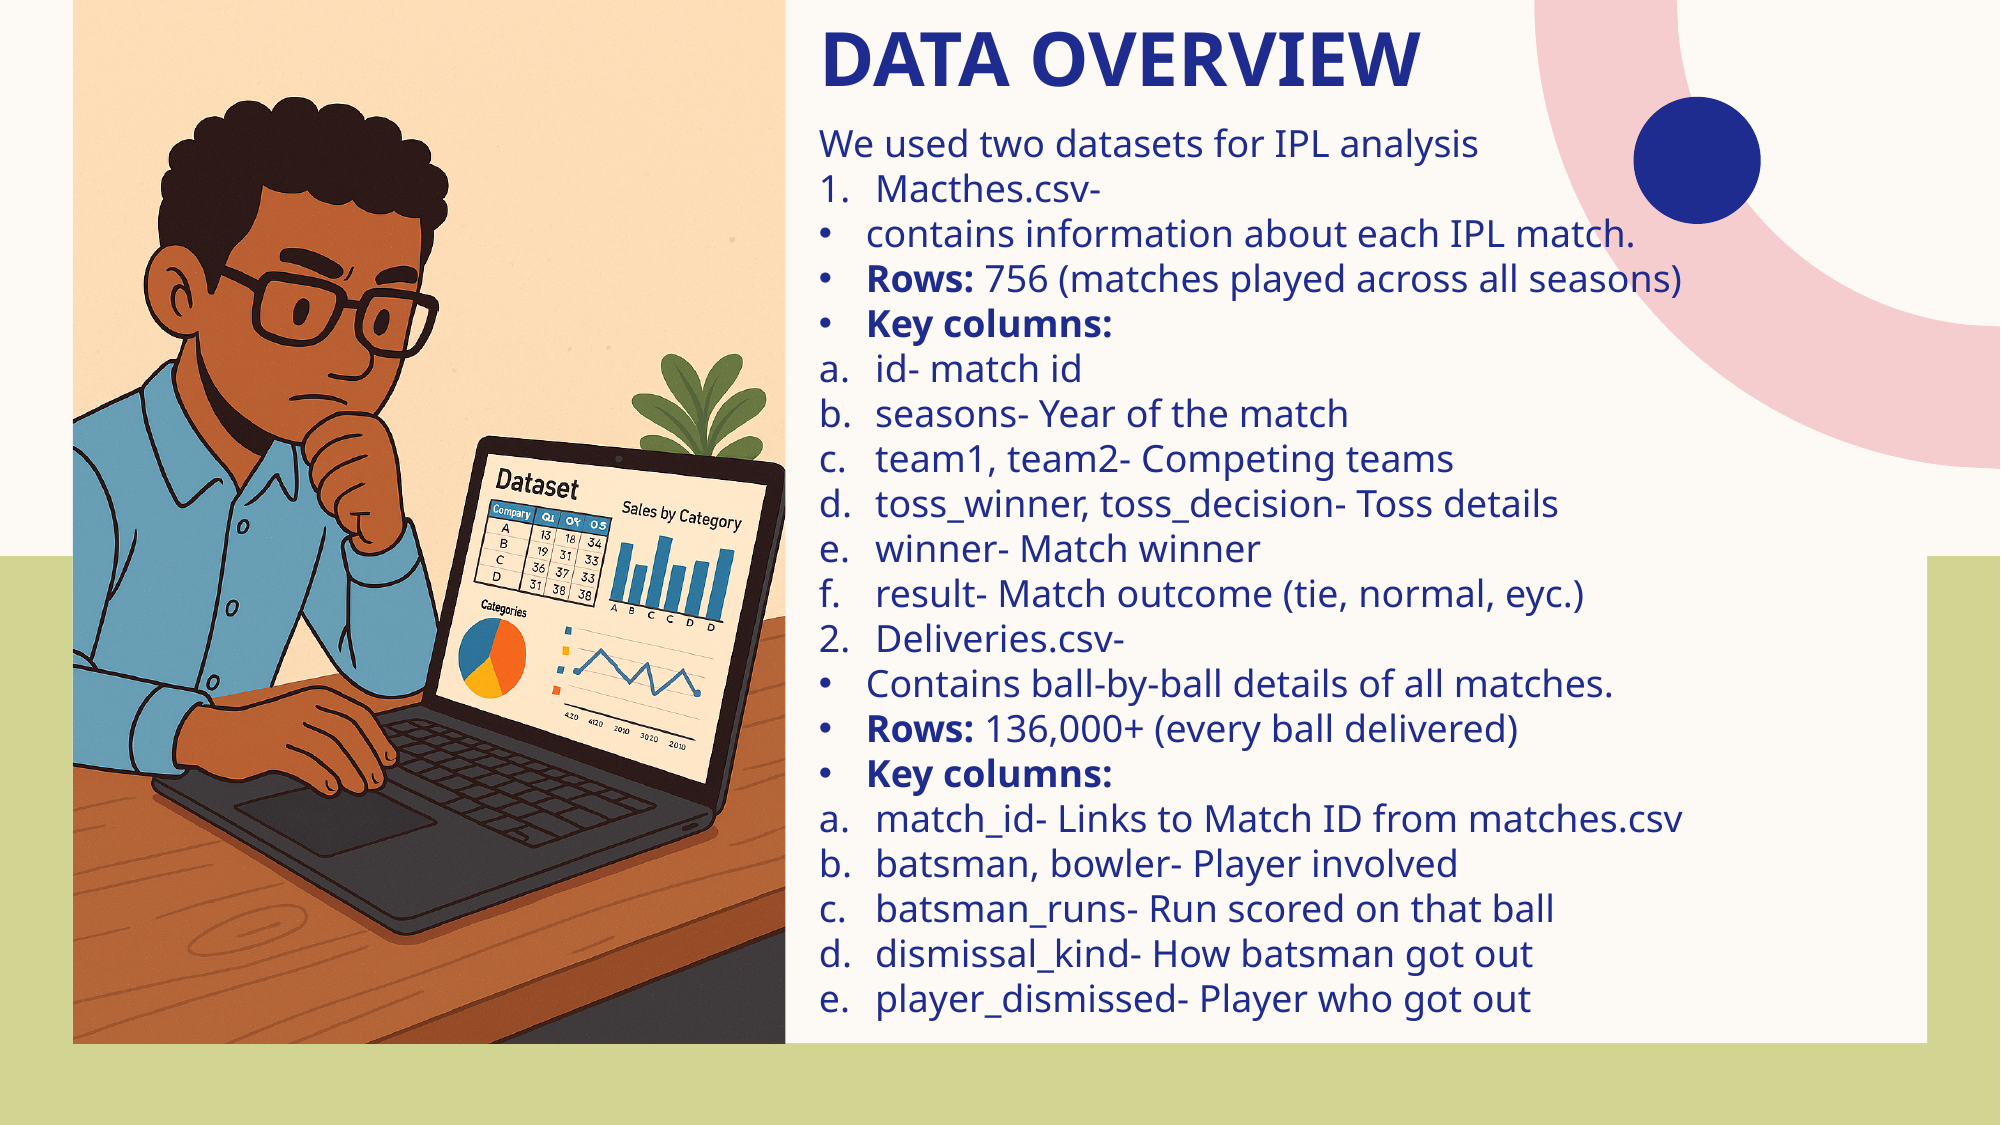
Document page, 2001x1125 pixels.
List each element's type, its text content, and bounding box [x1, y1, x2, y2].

picture [72, 0, 786, 1044]
text_box We used two datasets for IPL analysis Macthes.csv- contains information about each IPL match. Rows: 756 (matches played across all seasons) Key columns: id- match id seasons- Year of the match team1, team2- Competing teams toss_winner, toss_decision- Toss details winner- Match winner result- Match outcome (tie, normal, eyc.) Deliveries.csv- Contains ball-by-ball details of all matches. Rows: 136,000+ (every ball delivered) Key columns: match_id- Links to Match ID from matches.csv batsman, bowler- Player involved batsman_runs- Run scored on that ball dismissal_kind- How batsman got out player_dismissed- Player who got out [804, 112, 1807, 1028]
title Data Overview [804, 1, 1744, 112]
